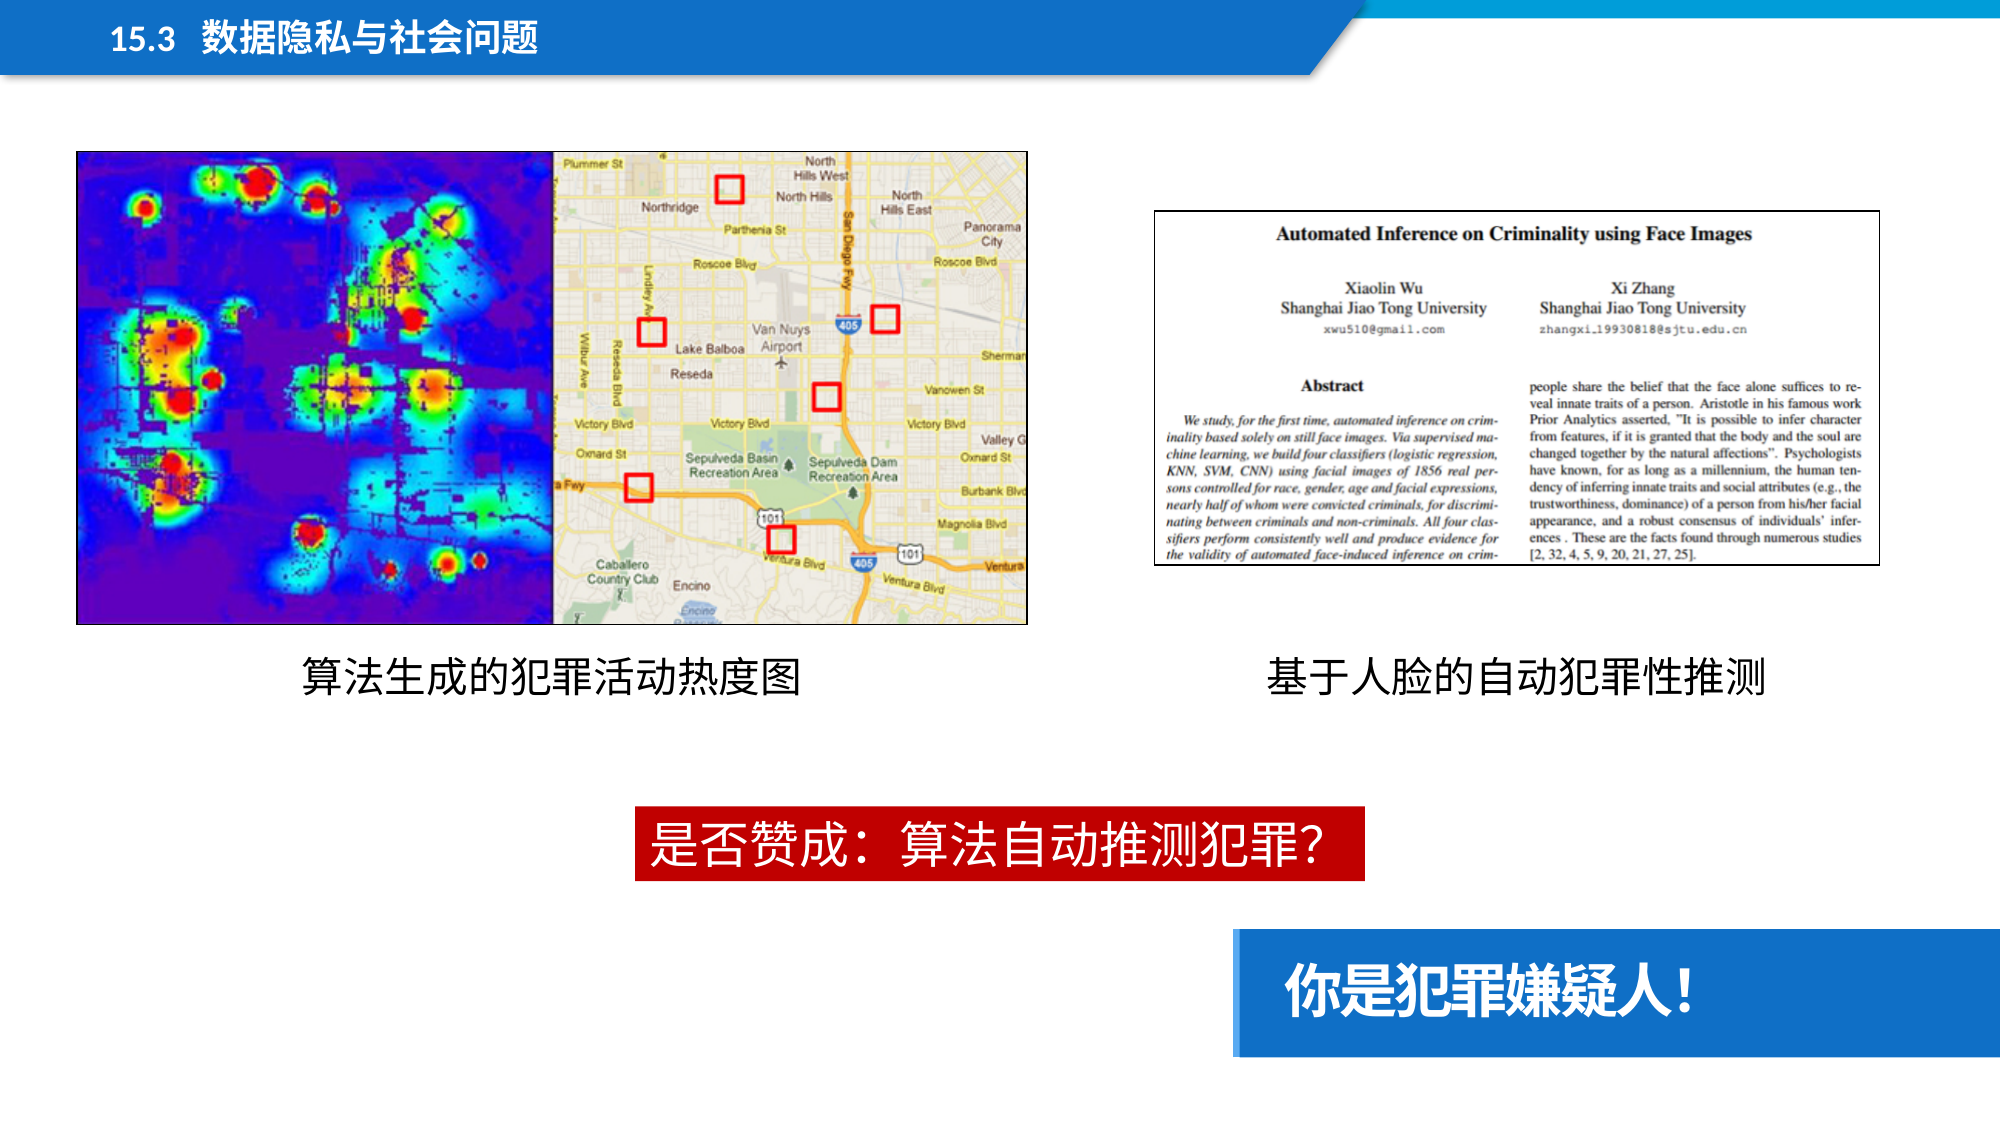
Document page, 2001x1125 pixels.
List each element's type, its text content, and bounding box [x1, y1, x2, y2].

text_box 是否赞成：算法自动推测犯罪？ [635, 806, 1365, 882]
text_box 算法生成的犯罪活动热度图 [286, 642, 818, 708]
list 你是犯罪嫌疑人！ [1239, 929, 2000, 1058]
picture [1155, 211, 1879, 565]
picture [77, 152, 1027, 624]
list 15.3 数据隐私与社会问题 [93, 11, 1138, 68]
text_box 基于人脸的自动犯罪性推测 [1251, 642, 1783, 708]
